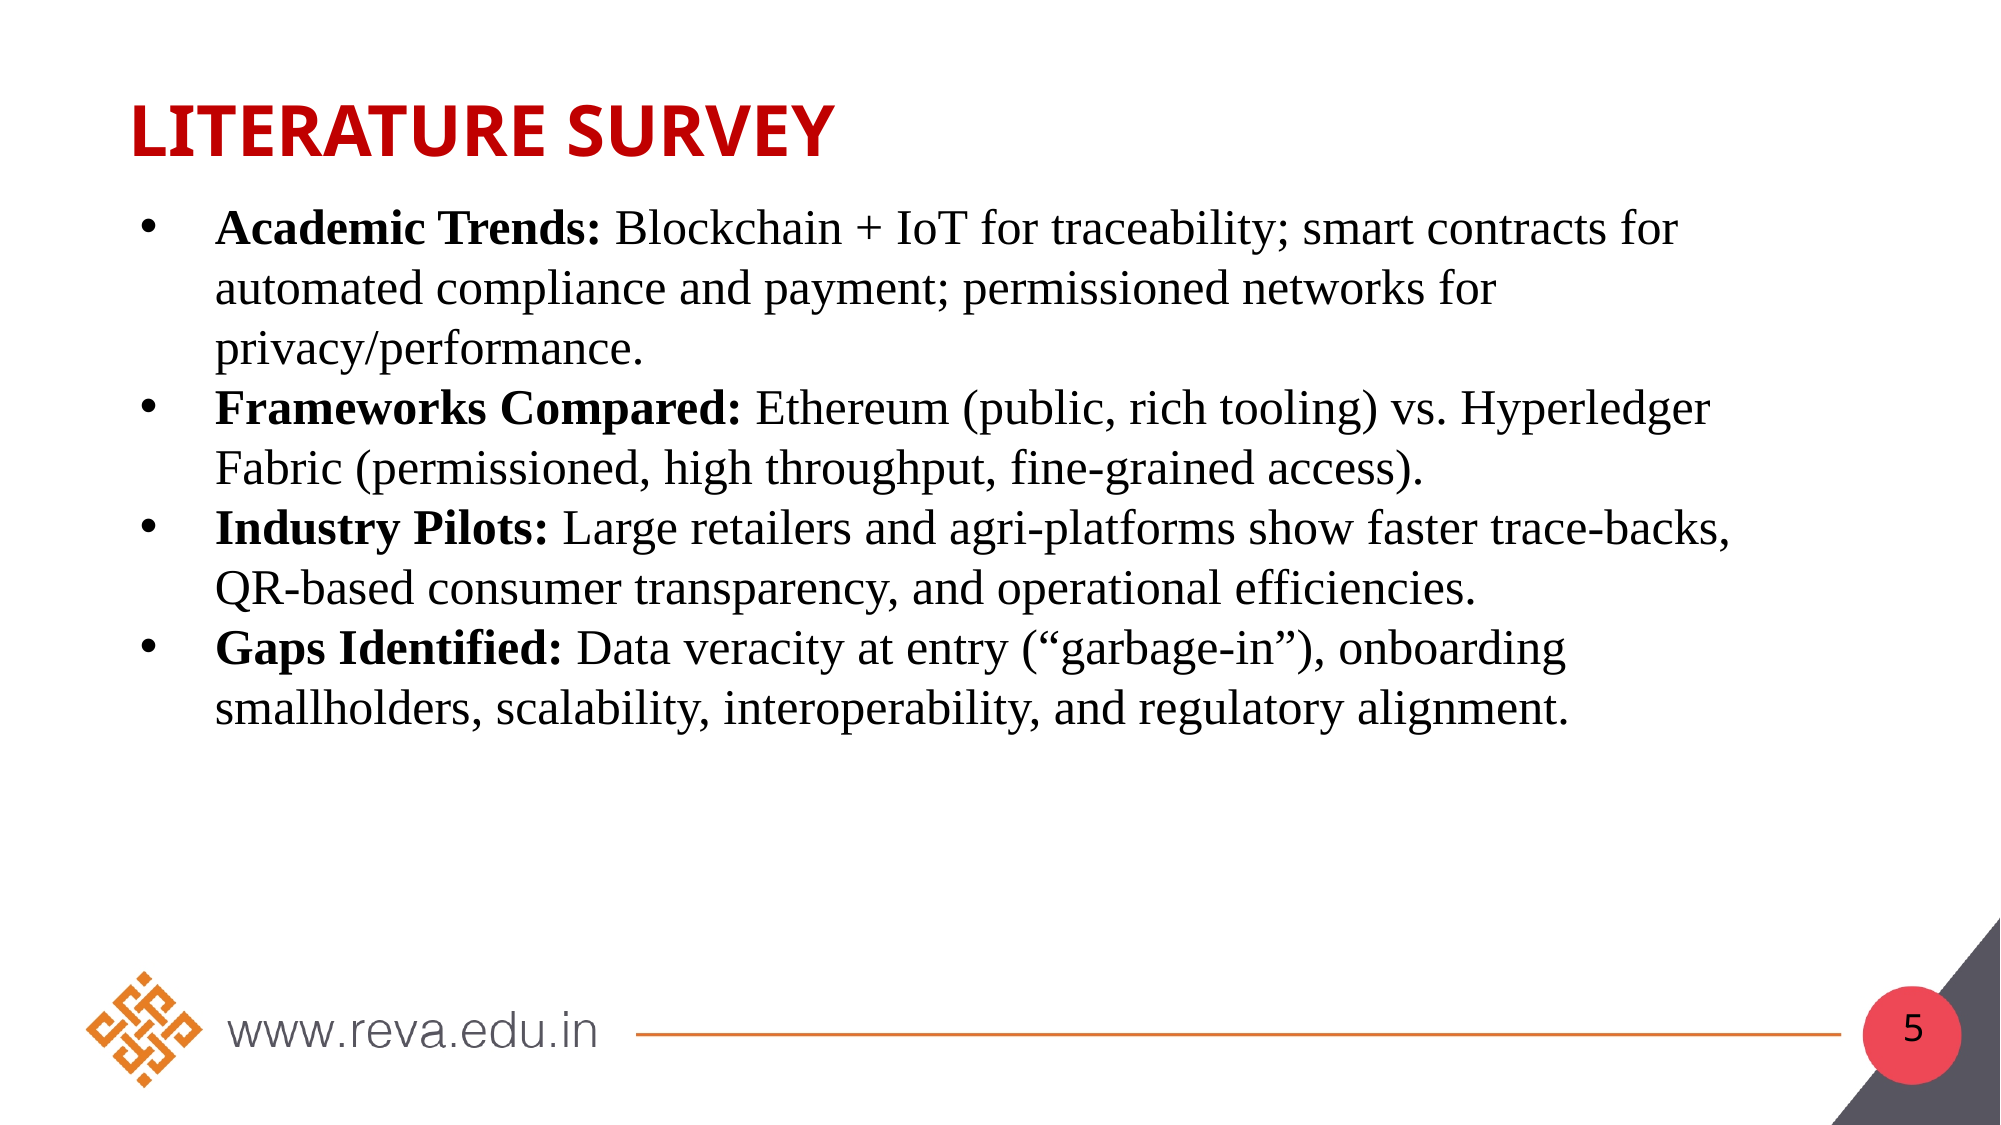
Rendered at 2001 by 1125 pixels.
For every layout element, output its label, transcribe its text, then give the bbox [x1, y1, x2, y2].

text_box Academic Trends: Blockchain + IoT for traceability; smart contracts for automated compliance and payment; permissioned networks for privacy/performance. Frameworks Compared: Ethereum (public, rich tooling) vs. Hyperledger Fabric (permissioned, high throughput, fine-grained access). Industry Pilots: Large retailers and agri-platforms show faster trace-backs, QR-based consumer transparency, and operational efficiencies. Gaps Identified: Data veracity at entry (“garbage-in”), onboarding smallholders, scalability, interoperability, and regulatory alignment. [124, 187, 1763, 743]
picture [0, 0, 2000, 1125]
slide_number 5 [1864, 999, 1963, 1060]
title Literature Survey [114, 64, 1134, 203]
